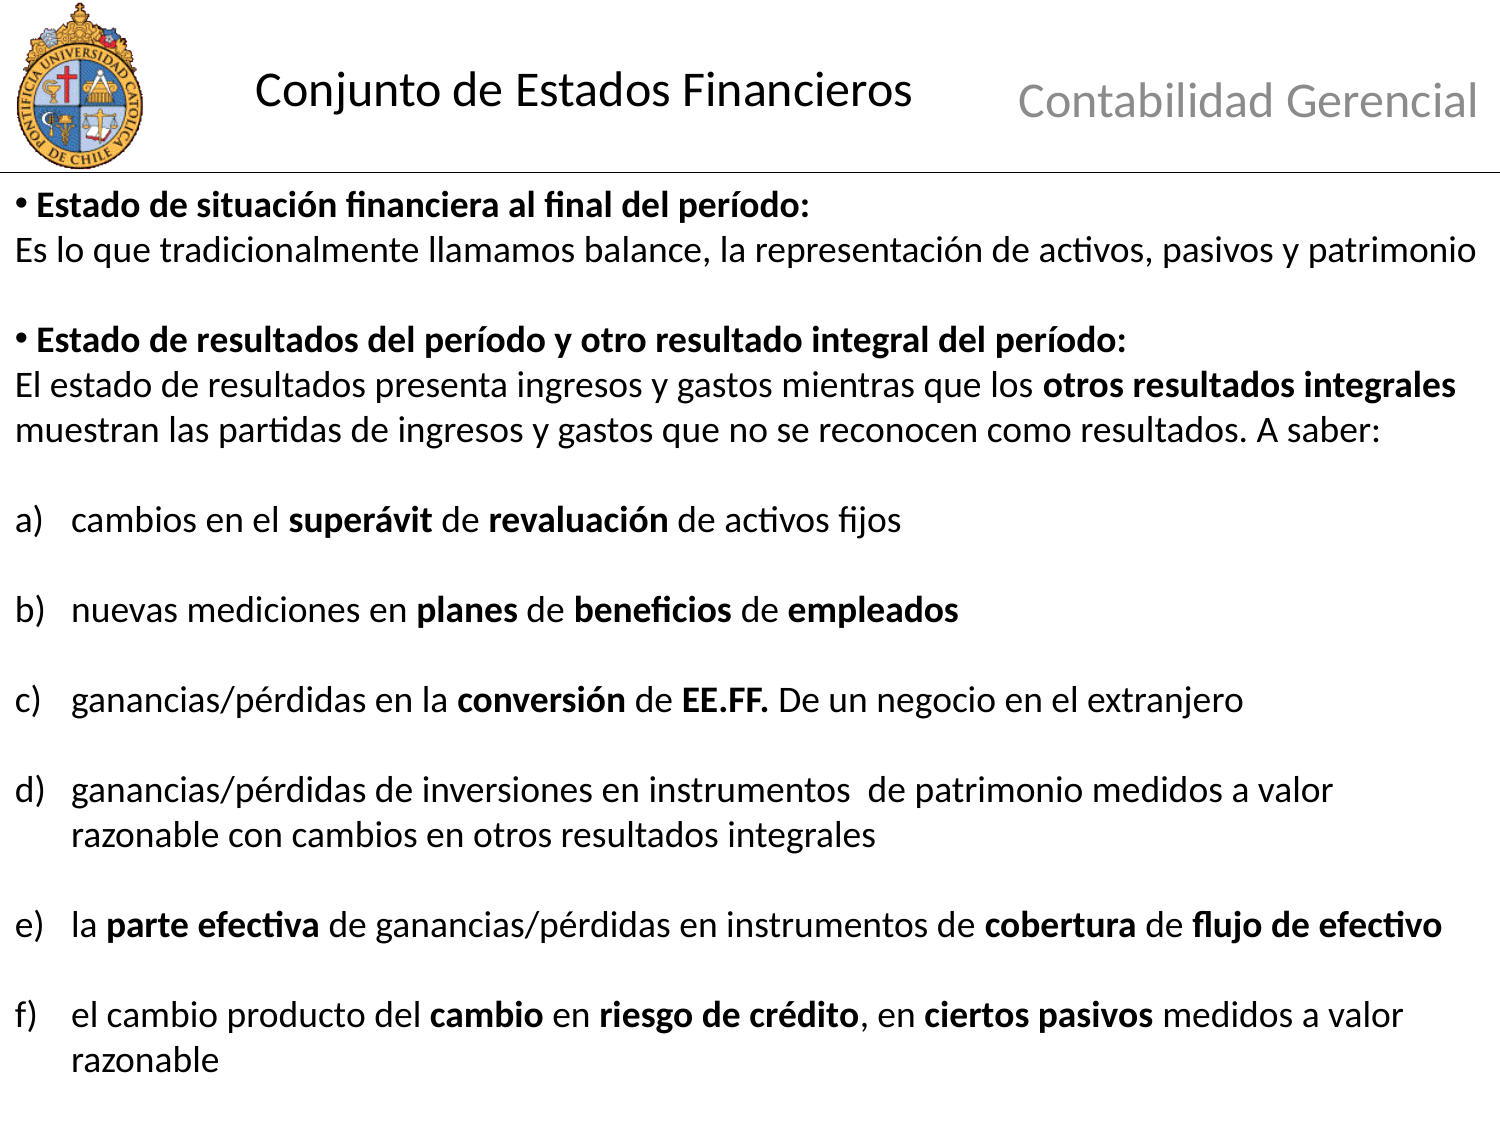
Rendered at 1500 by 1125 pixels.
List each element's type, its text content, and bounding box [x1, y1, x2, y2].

table_cell Chile [0, 173, 1493, 180]
subtitle Contabilidad Gerencial [998, 0, 1500, 172]
text_box Estado de situación financiera al final del período: Es lo que tradicionalmente llamamos balance, la representación de activos, pasivos y patrimonio Estado de resultados del período y otro resultado integral del período: El estado de resultados presenta ingresos y gastos mientras que los otros resultados integrales muestran las partidas de ingresos y gastos que no se reconocen como resultados. A saber: cambios en el superávit de revaluación de activos fijos nuevas mediciones en planes de beneficios de empleados ganancias/pérdidas en la conversión de EE.FF. De un negocio en el extranjero ganancias/pérdidas de inversiones en instrumentos de patrimonio medidos a valor razonable con cambios en otros resultados integrales la parte efectiva de ganancias/pérdidas en instrumentos de cobertura de flujo de efectivo el cambio producto del cambio en riesgo de crédito, en ciertos pasivos medidos a valor razonable [0, 177, 1500, 1088]
title Conjunto de Estados Financieros [160, 0, 998, 171]
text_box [0, 0, 160, 172]
